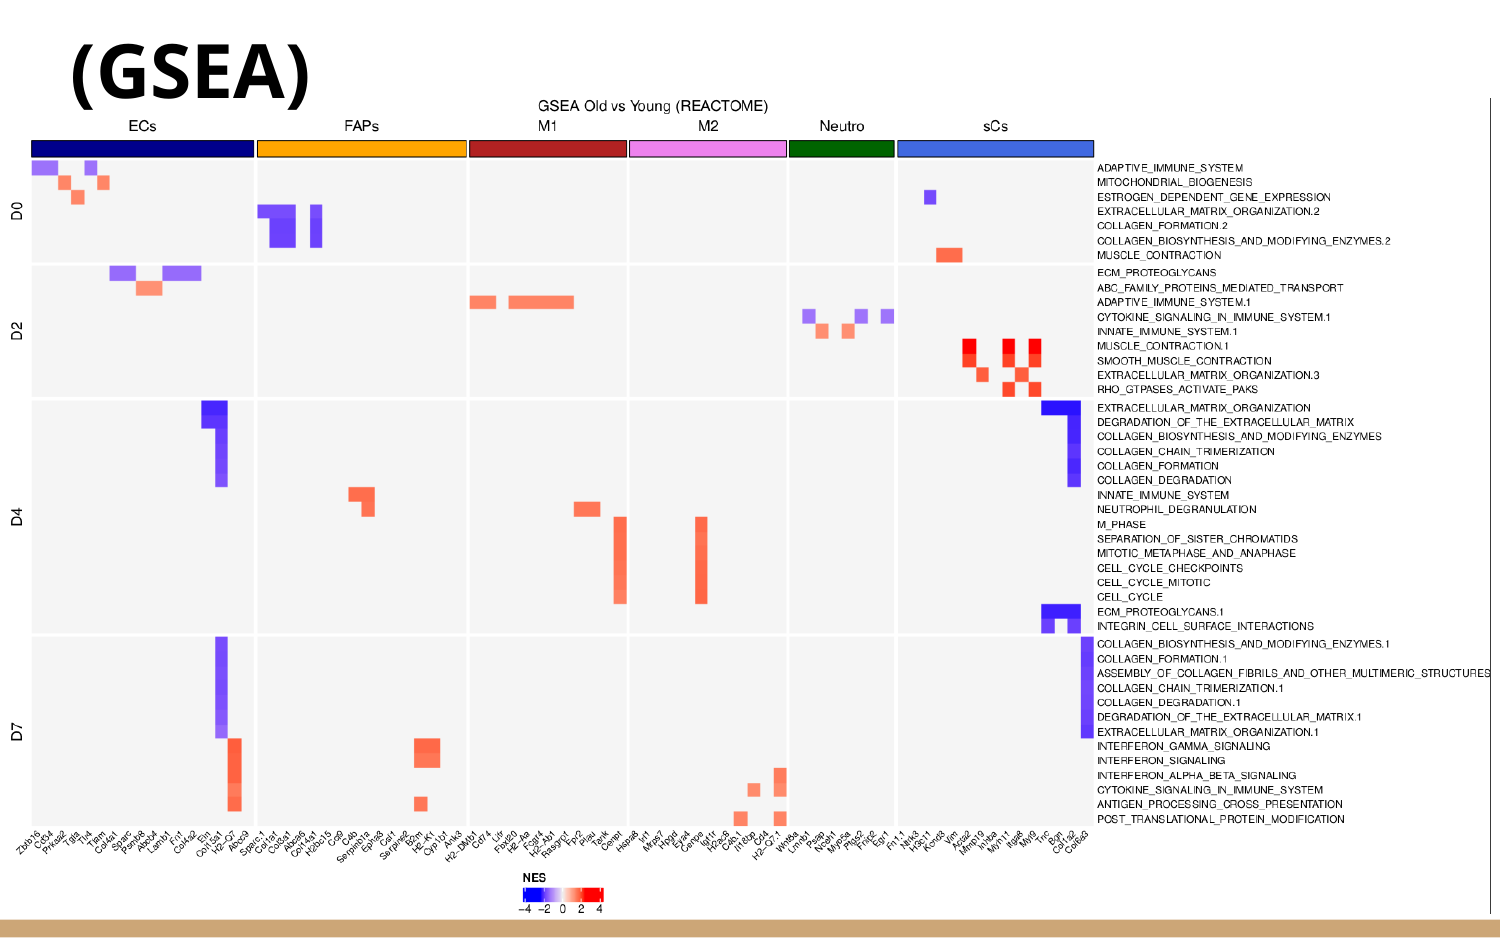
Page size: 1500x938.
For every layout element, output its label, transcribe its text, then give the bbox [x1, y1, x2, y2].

picture [8, 98, 1492, 914]
title II. Genes Set Enrichment Analysis (GSEA) [55, 0, 1422, 96]
